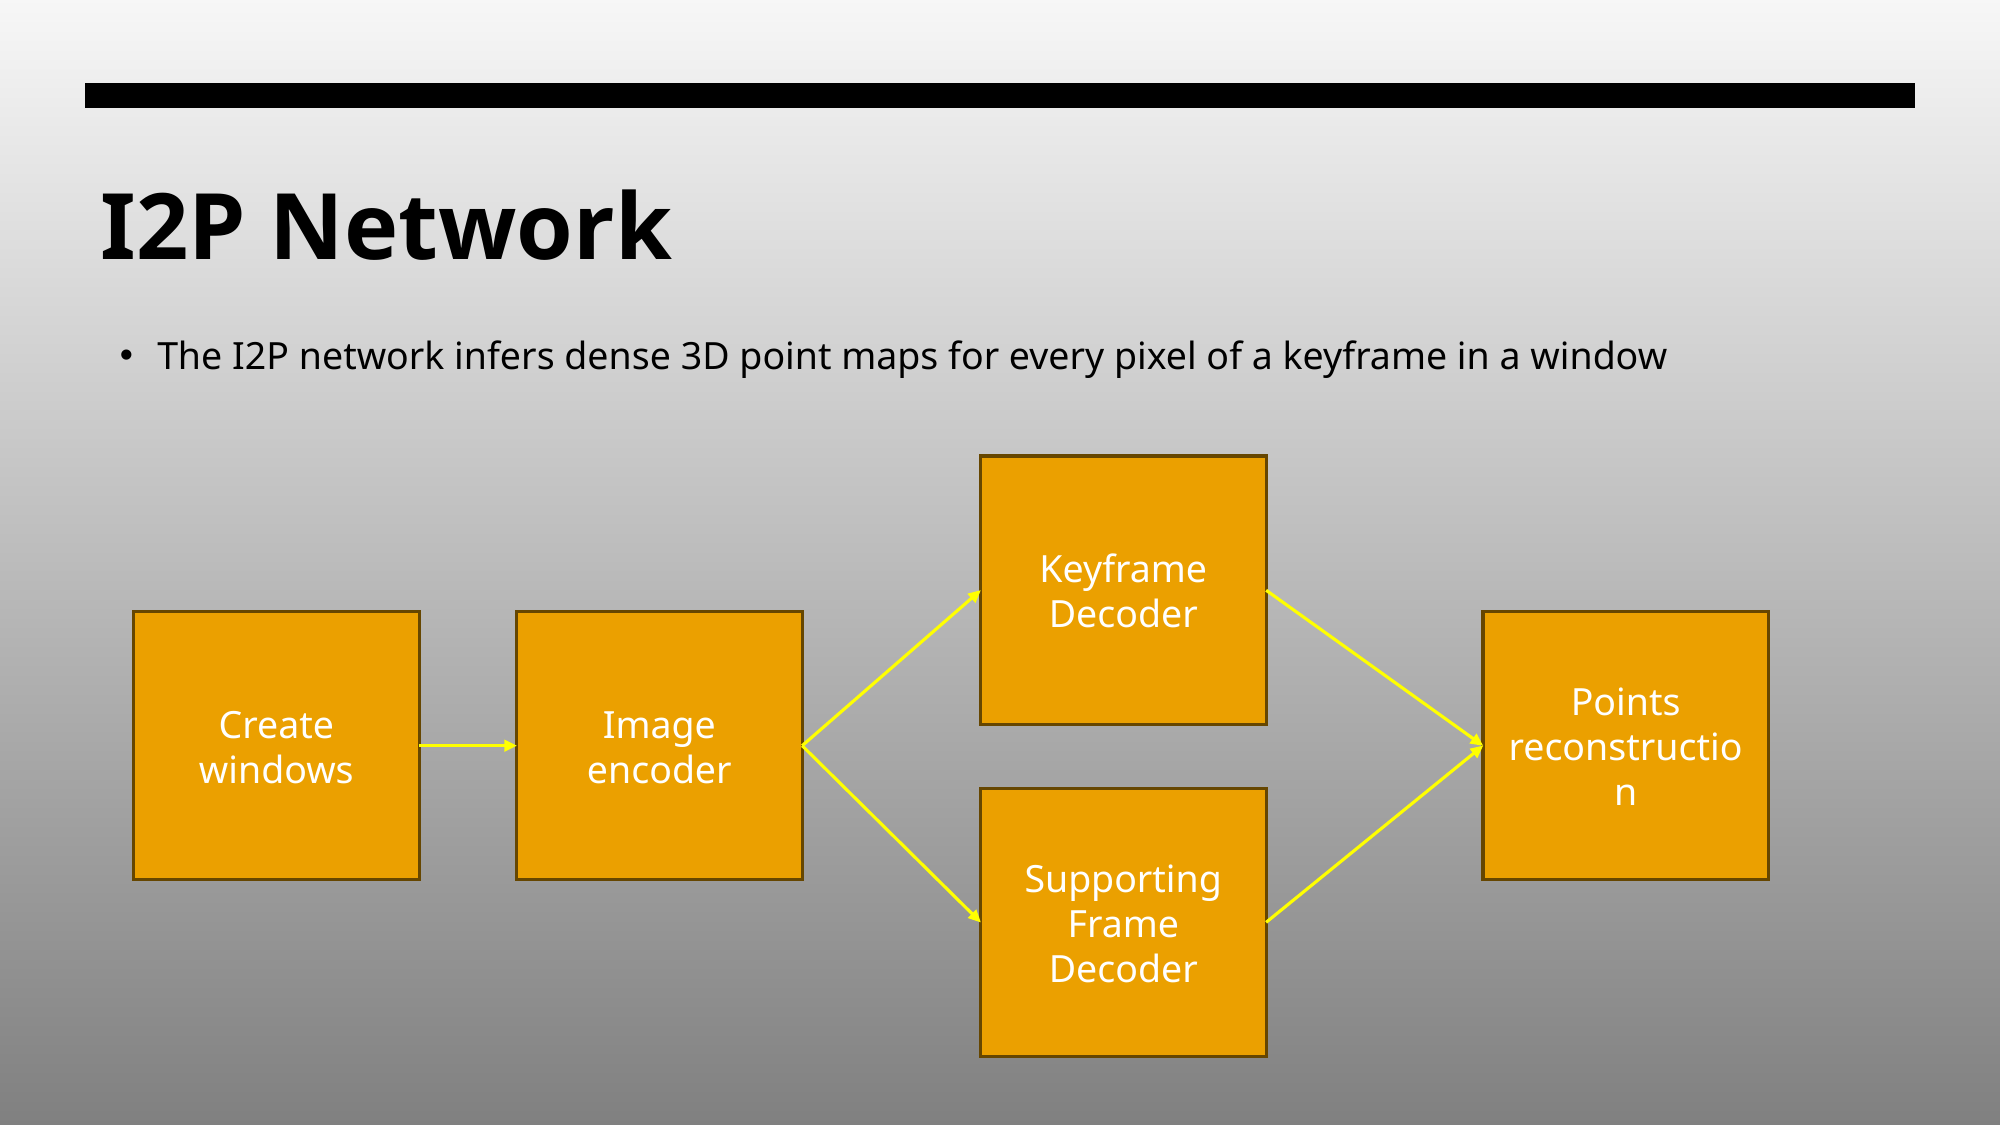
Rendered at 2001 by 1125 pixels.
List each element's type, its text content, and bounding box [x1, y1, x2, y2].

text_box Points reconstruction [1484, 610, 1770, 881]
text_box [1265, 589, 1484, 745]
list The I2P network infers dense 3D point maps for every pixel of a keyframe in a window [104, 319, 1935, 938]
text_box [1265, 745, 1484, 923]
text_box Supporting Frame Decoder [979, 787, 1268, 1058]
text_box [801, 745, 982, 923]
text_box Keyframe Decoder [979, 454, 1268, 726]
text_box Create windows [132, 610, 421, 881]
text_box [801, 589, 982, 745]
title I2P Network [85, 160, 1916, 401]
text_box Image encoder [515, 610, 801, 881]
